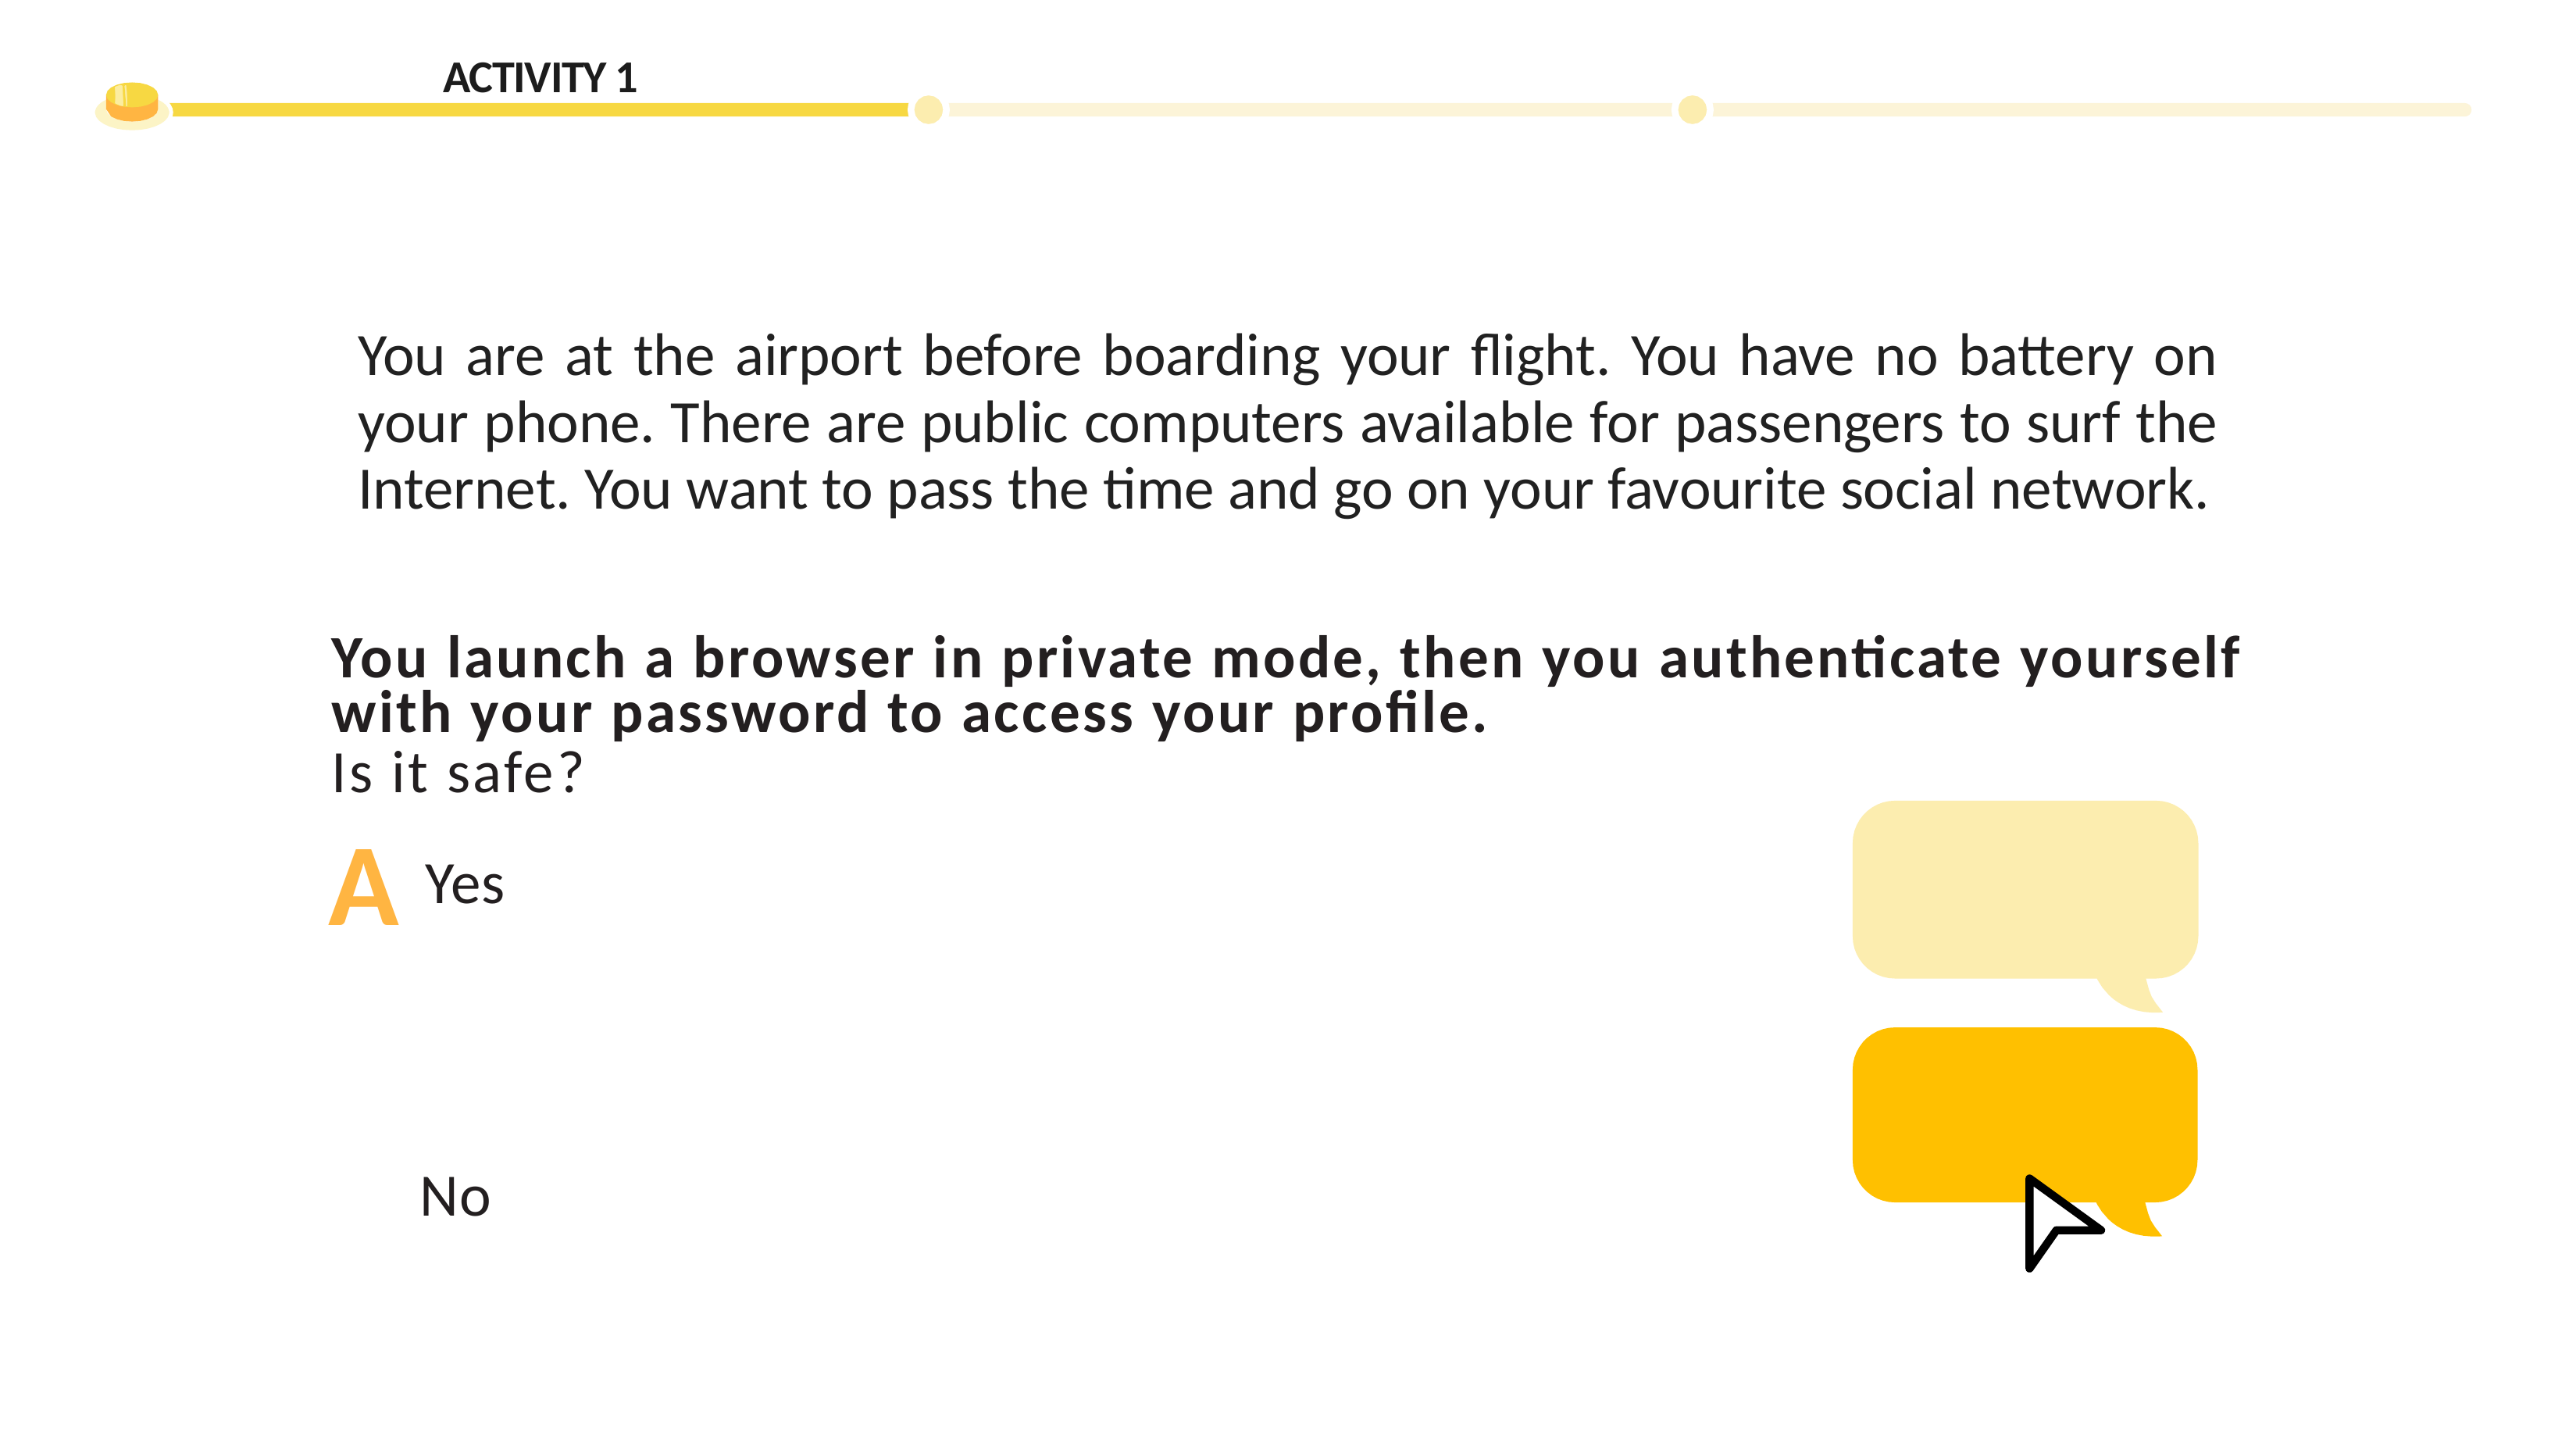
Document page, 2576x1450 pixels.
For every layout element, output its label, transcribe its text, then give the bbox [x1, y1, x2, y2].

text_box ACTIVITY 1 [441, 45, 654, 77]
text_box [2025, 1174, 2106, 1273]
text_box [91, 78, 2472, 135]
text_box You launch a browser in private mode, then you authenticate yourself with your password to access your profile. Is it safe? A Yes B No [328, 633, 2248, 1262]
title You are at the airport before boarding your flight. You have no battery on your phone. There are public computers available for passengers to surf the Internet. You want to pass the time and go on your favourite social network. [356, 312, 2221, 562]
